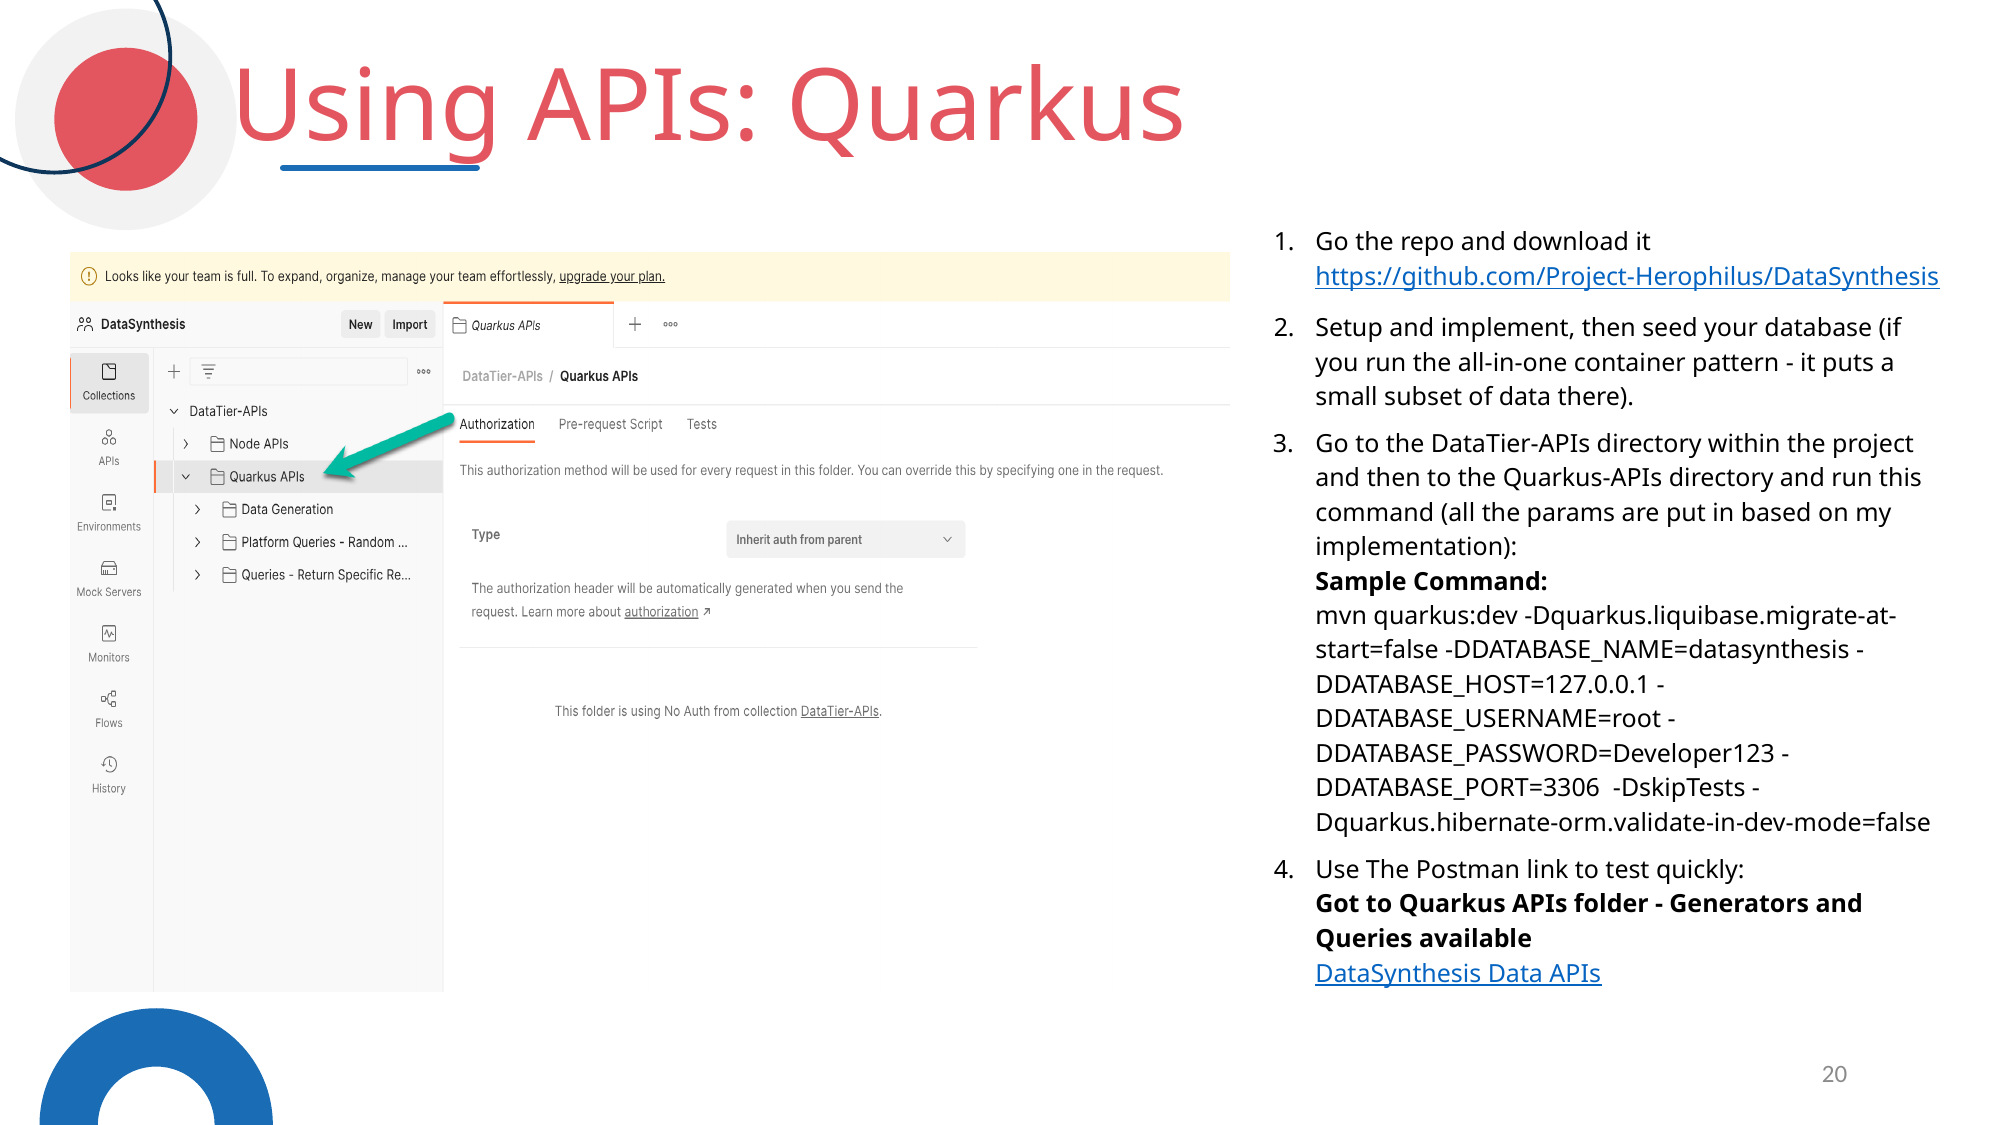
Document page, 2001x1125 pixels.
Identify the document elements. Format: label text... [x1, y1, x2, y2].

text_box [248, 33, 1171, 170]
picture [70, 252, 1230, 992]
text_box Go the repo and download it https://github.com/Project-Herophilus/DataSynthesis Setup and implement, then seed your database (if you run the all-in-one container pattern - it puts a small subset of data there). Go to the DataTier-APIs directory within the project and then to the Quarkus-APIs directory and run this command (all the params are put in based on my implementation): Sample Command: mvn quarkus:dev -Dquarkus.liquibase.migrate-at-start=false -DDATABASE_NAME=datasynthesis -DDATABASE_HOST=127.0.0.1 -DDATABASE_USERNAME=root -DDATABASE_PASSWORD=Developer123 -DDATABASE_PORT=3306 -DskipTests -Dquarkus.hibernate-orm.validate-in-dev-mode=false Use The Postman link to test quickly: Got to Quarkus APIs folder - Generators and Queries available DataSynthesis Data APIs [1252, 206, 1967, 391]
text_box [0, 0, 237, 231]
slide_number 20 [1412, 1042, 1863, 1103]
text_box [38, 1007, 274, 1125]
